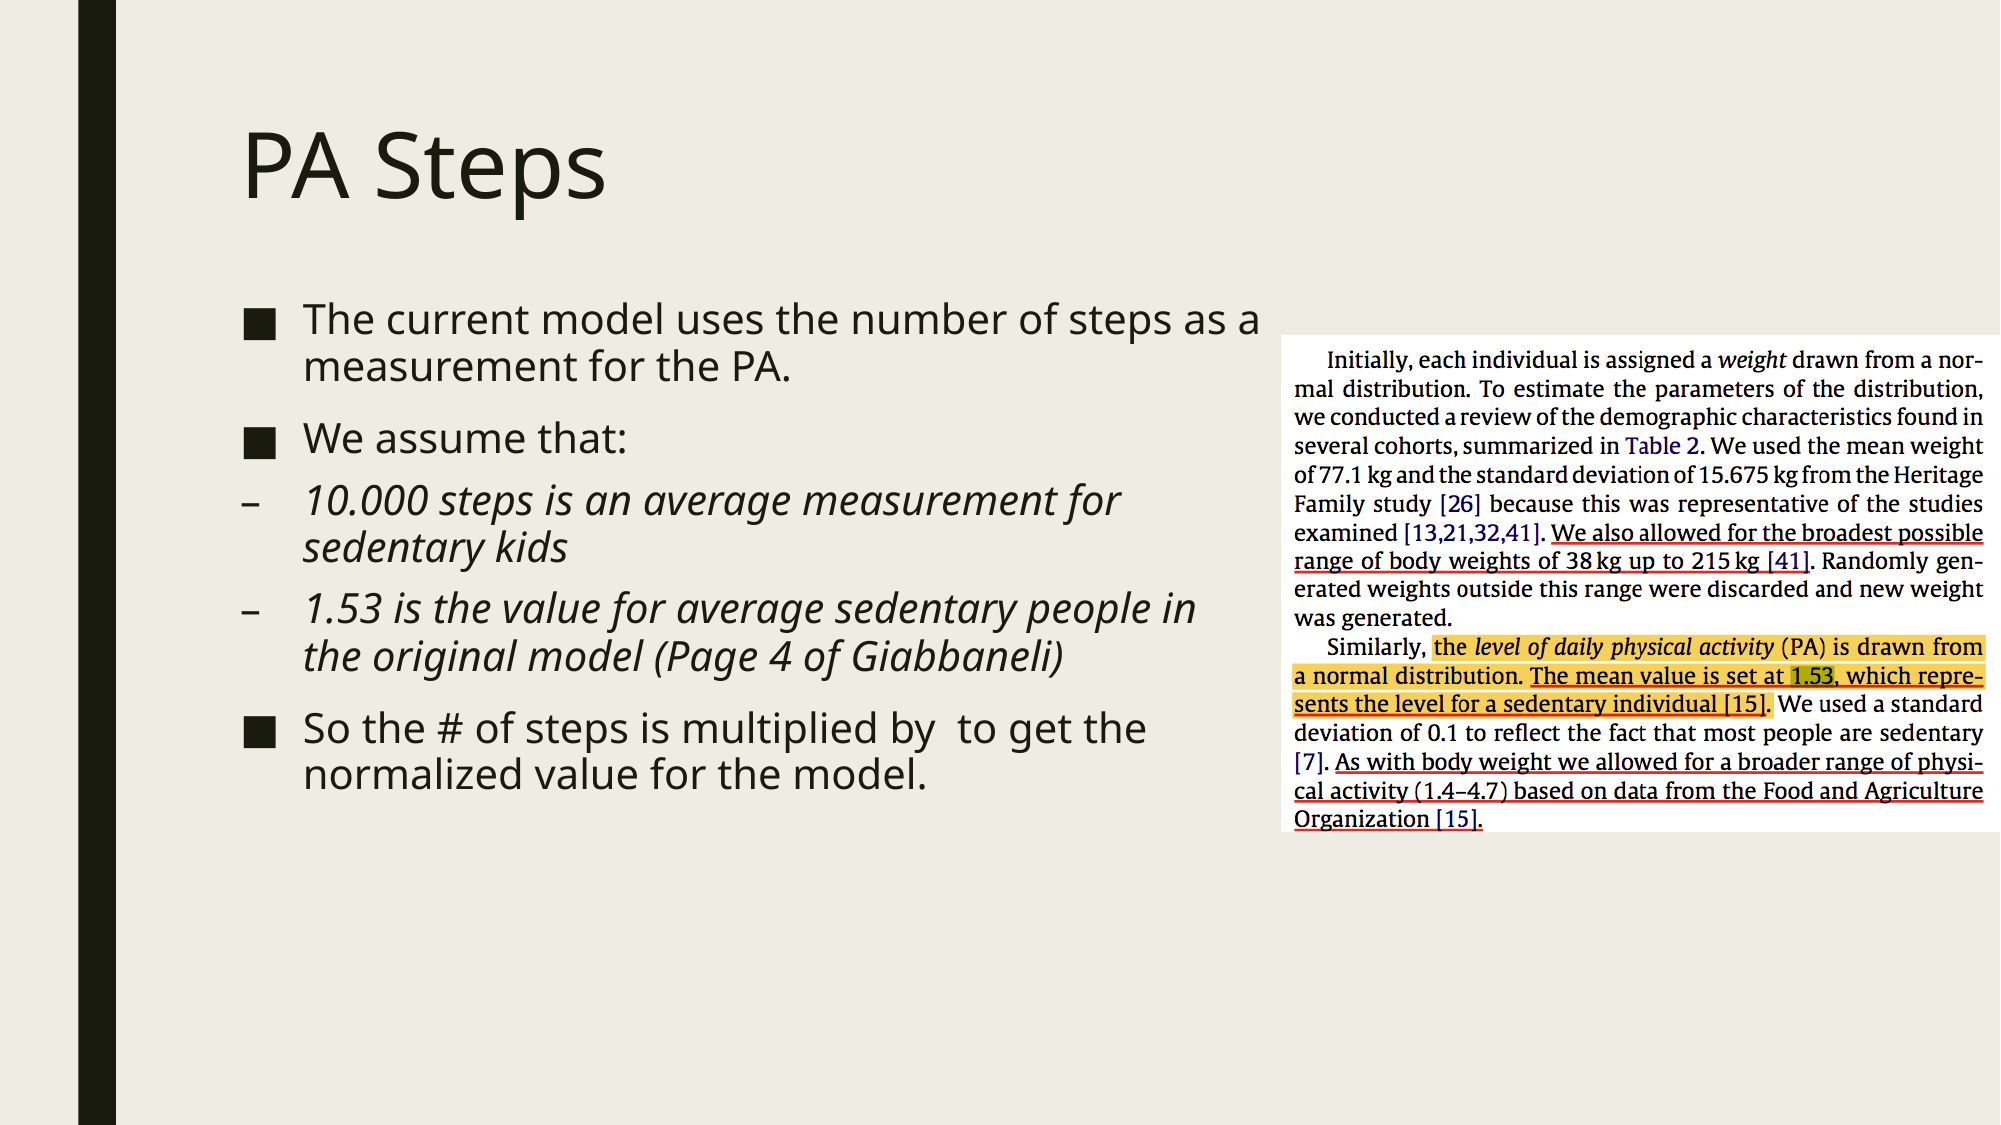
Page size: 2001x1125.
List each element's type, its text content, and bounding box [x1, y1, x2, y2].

title PA Steps [225, 112, 1800, 357]
picture [1281, 335, 2000, 832]
